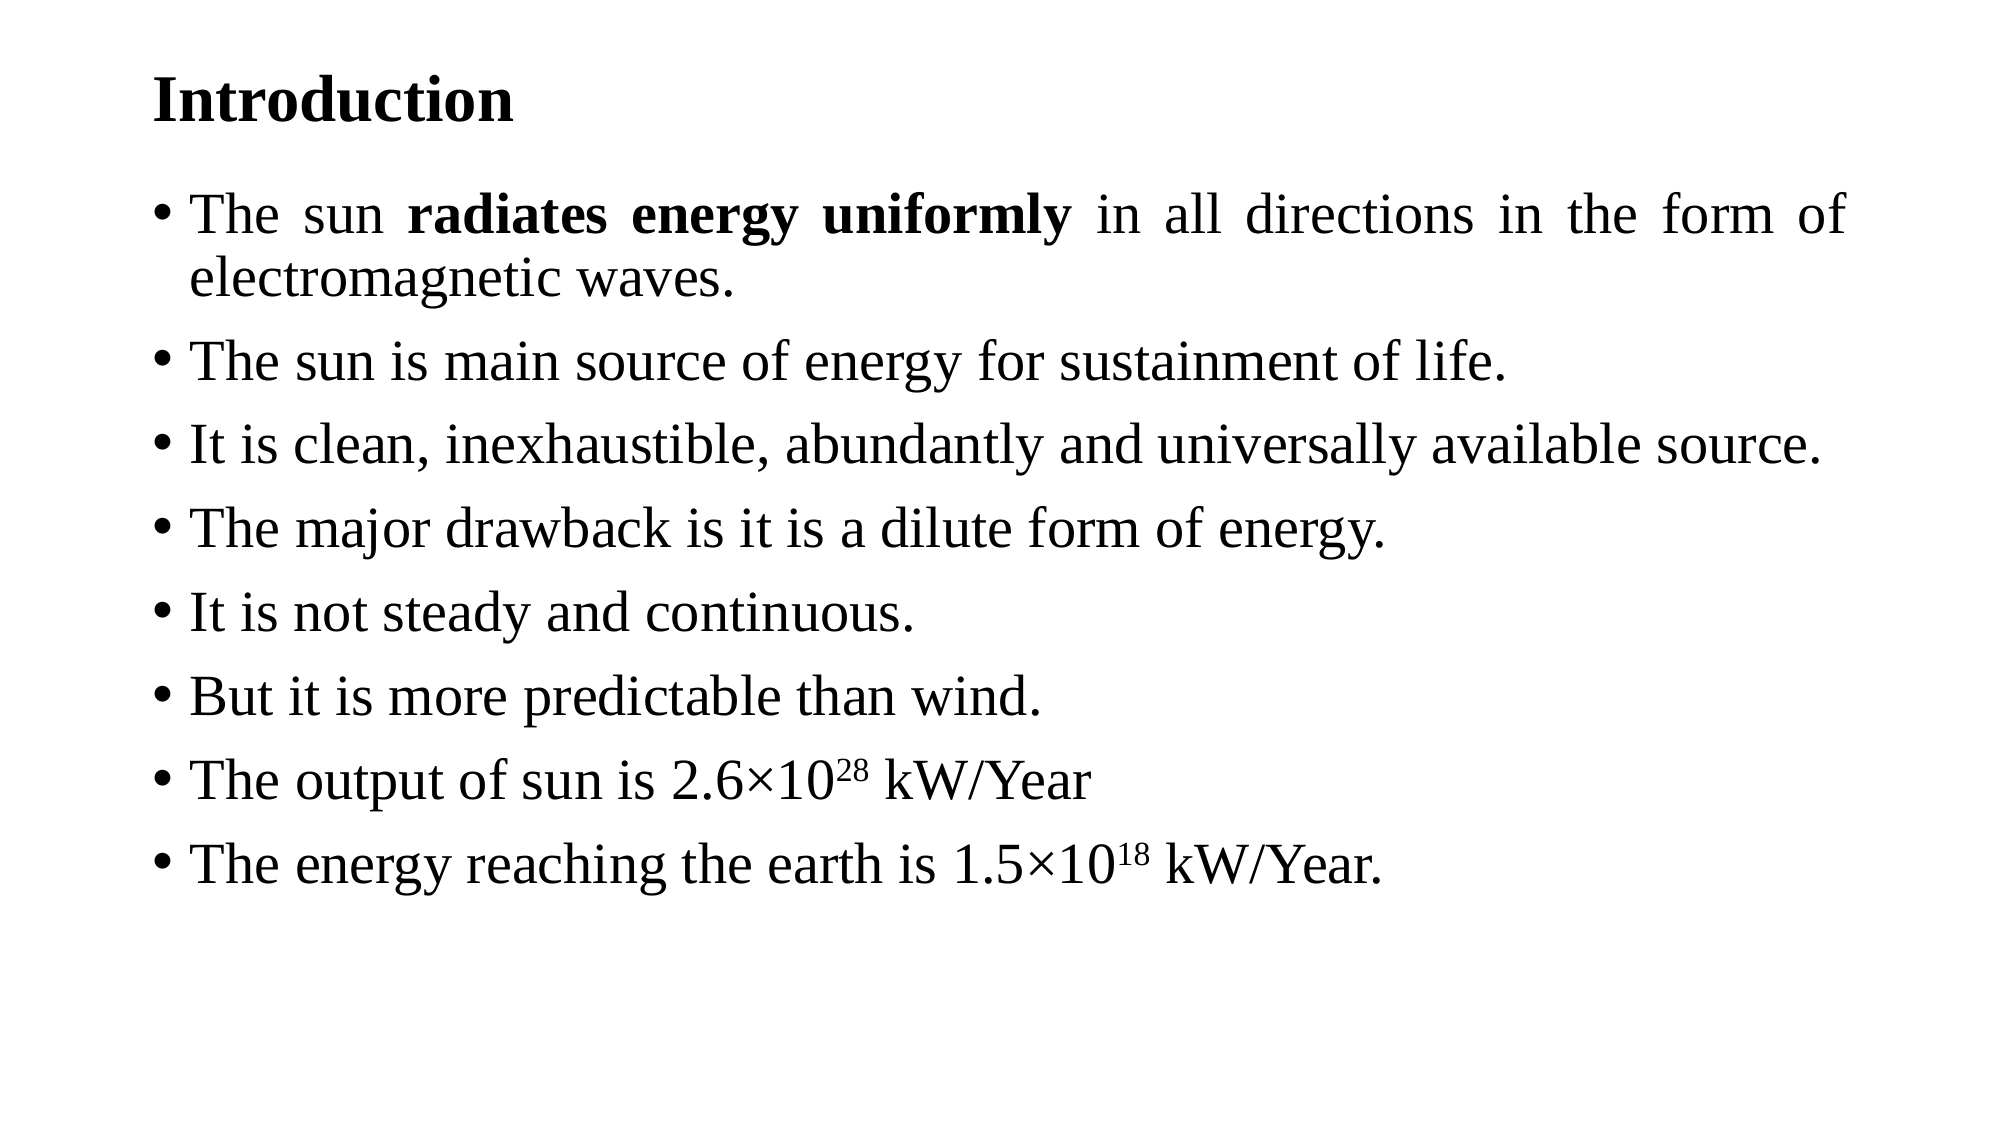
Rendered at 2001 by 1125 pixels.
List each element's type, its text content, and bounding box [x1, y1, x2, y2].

list The sun radiates energy uniformly in all directions in the form of electromagnetic waves. The sun is main source of energy for sustainment of life. It is clean, inexhaustible, abundantly and universally available source. The major drawback is it is a dilute form of energy. It is not steady and continuous. But it is more predictable than wind. The output of sun is 2.6×1028 kW/Year The energy reaching the earth is 1.5×1018 kW/Year. [137, 175, 1863, 1014]
title Introduction [137, 59, 1863, 140]
